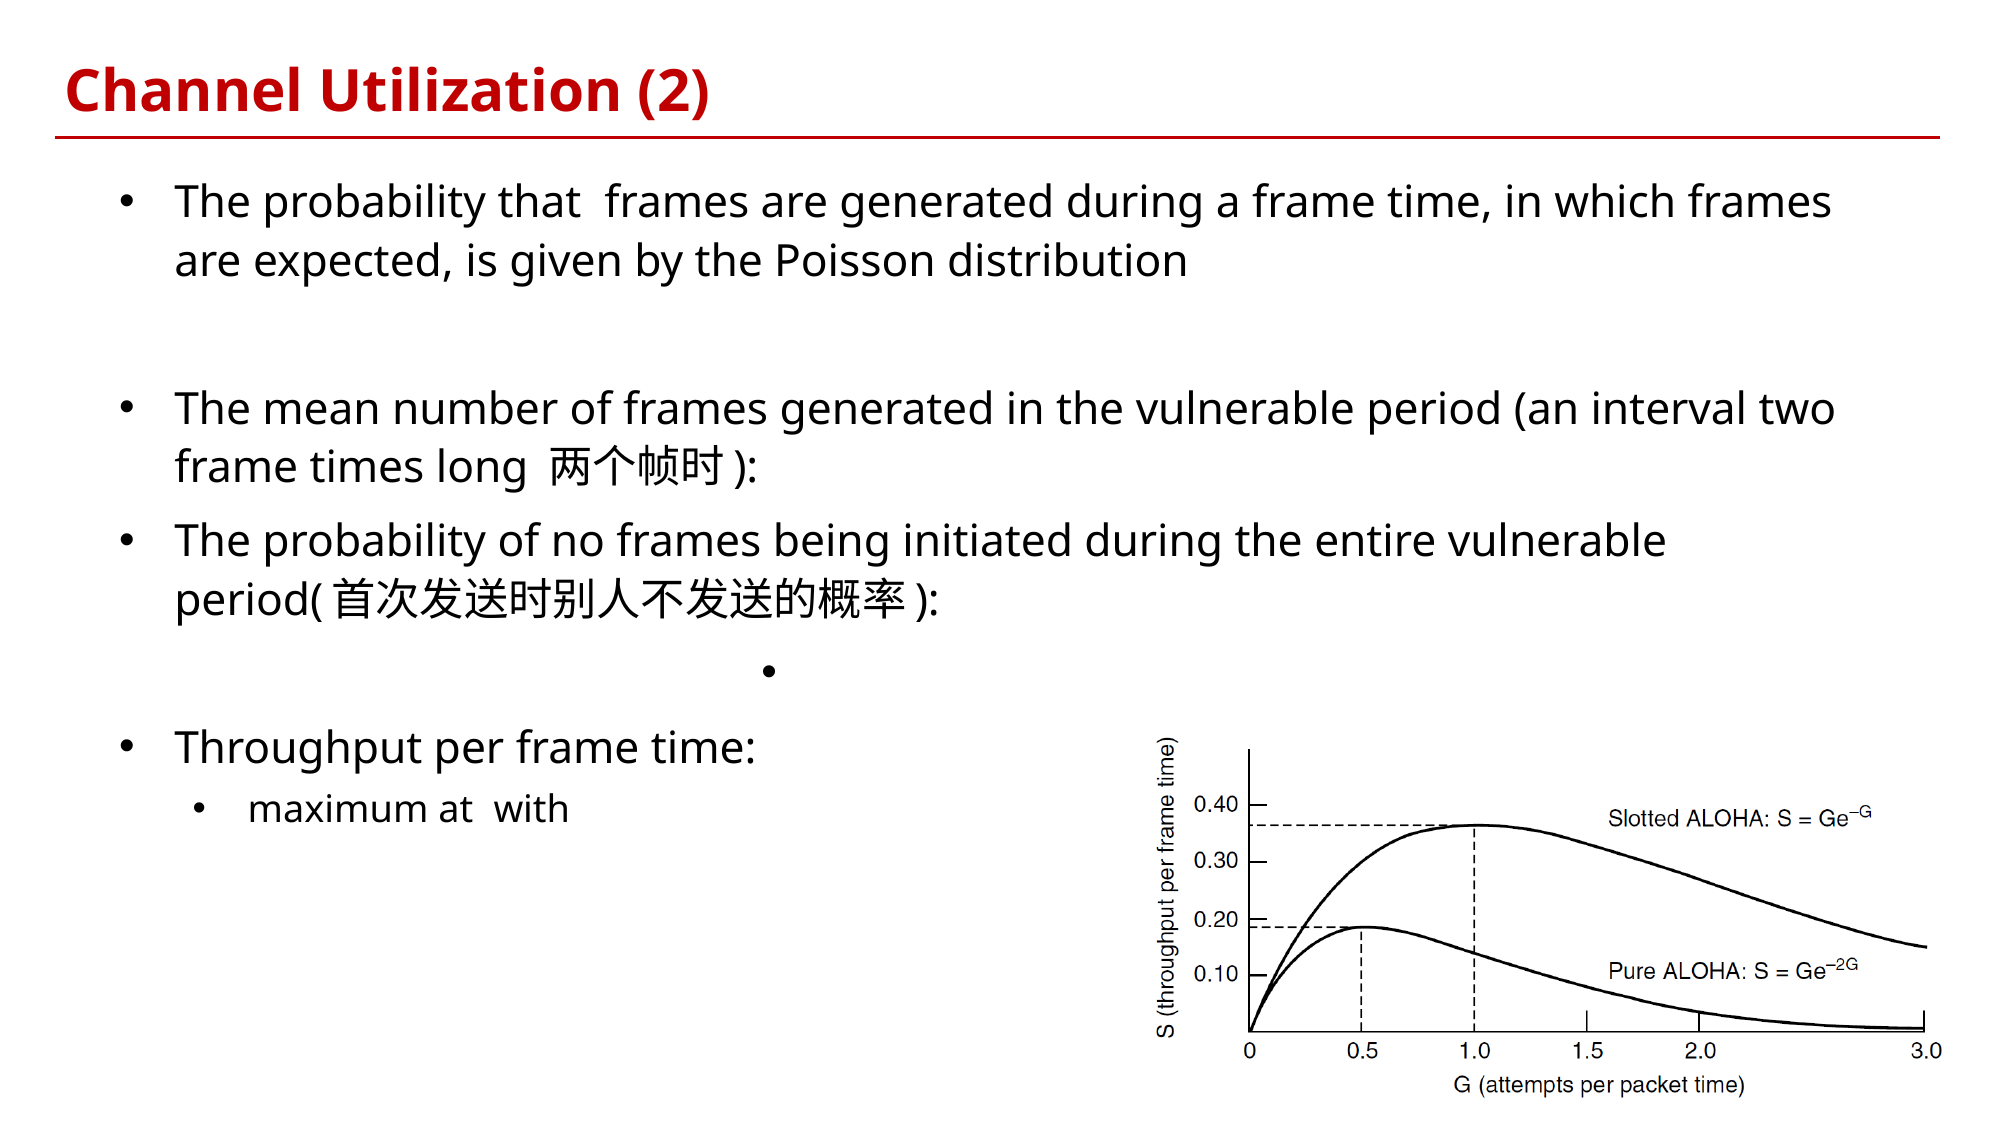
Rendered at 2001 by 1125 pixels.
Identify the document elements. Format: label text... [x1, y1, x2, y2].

picture [1139, 715, 1948, 1108]
text_box Channel Utilization (2) [49, 45, 1972, 130]
